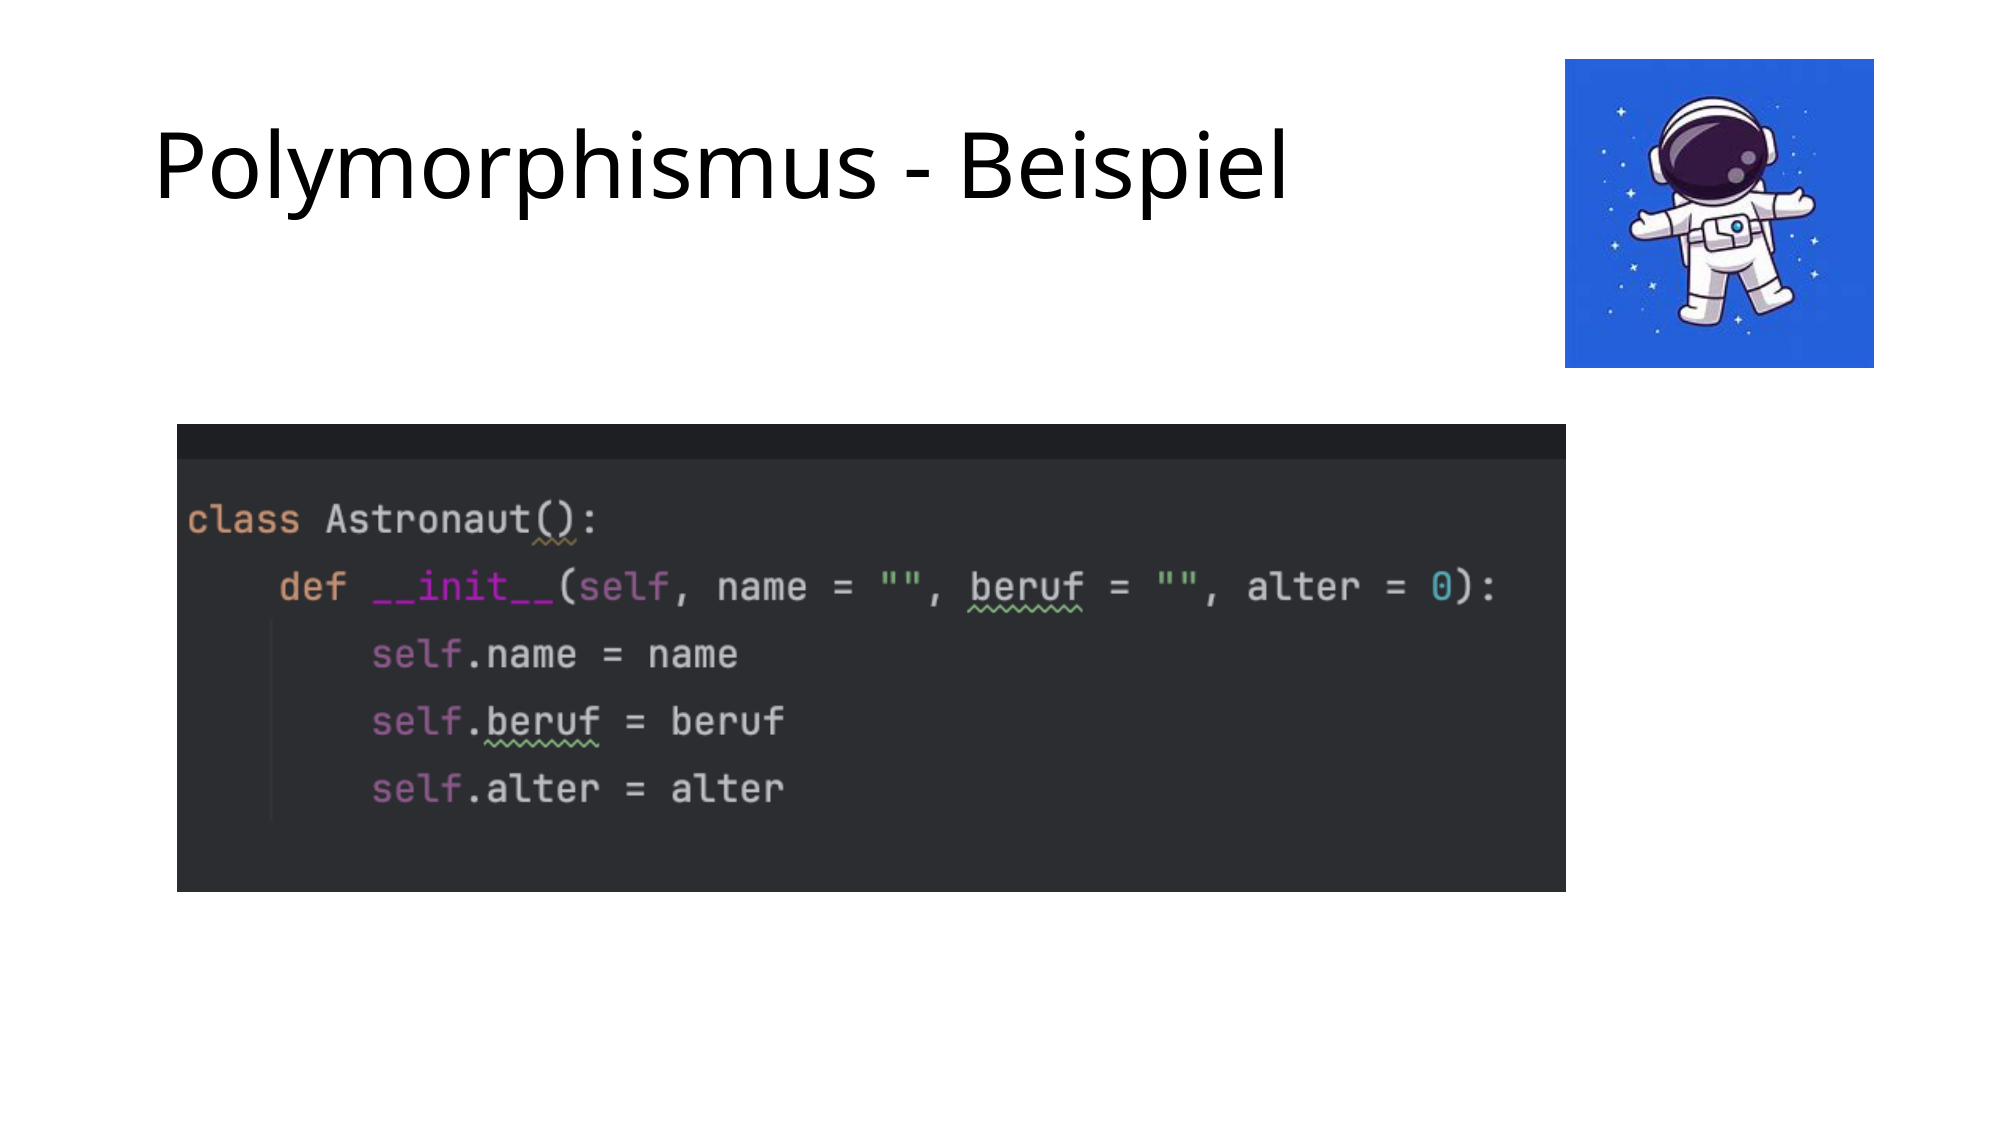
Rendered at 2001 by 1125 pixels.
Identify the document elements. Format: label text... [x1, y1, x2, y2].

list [176, 424, 1567, 893]
title Polymorphismus - Beispiel [137, 59, 1565, 278]
picture [1565, 59, 1875, 369]
